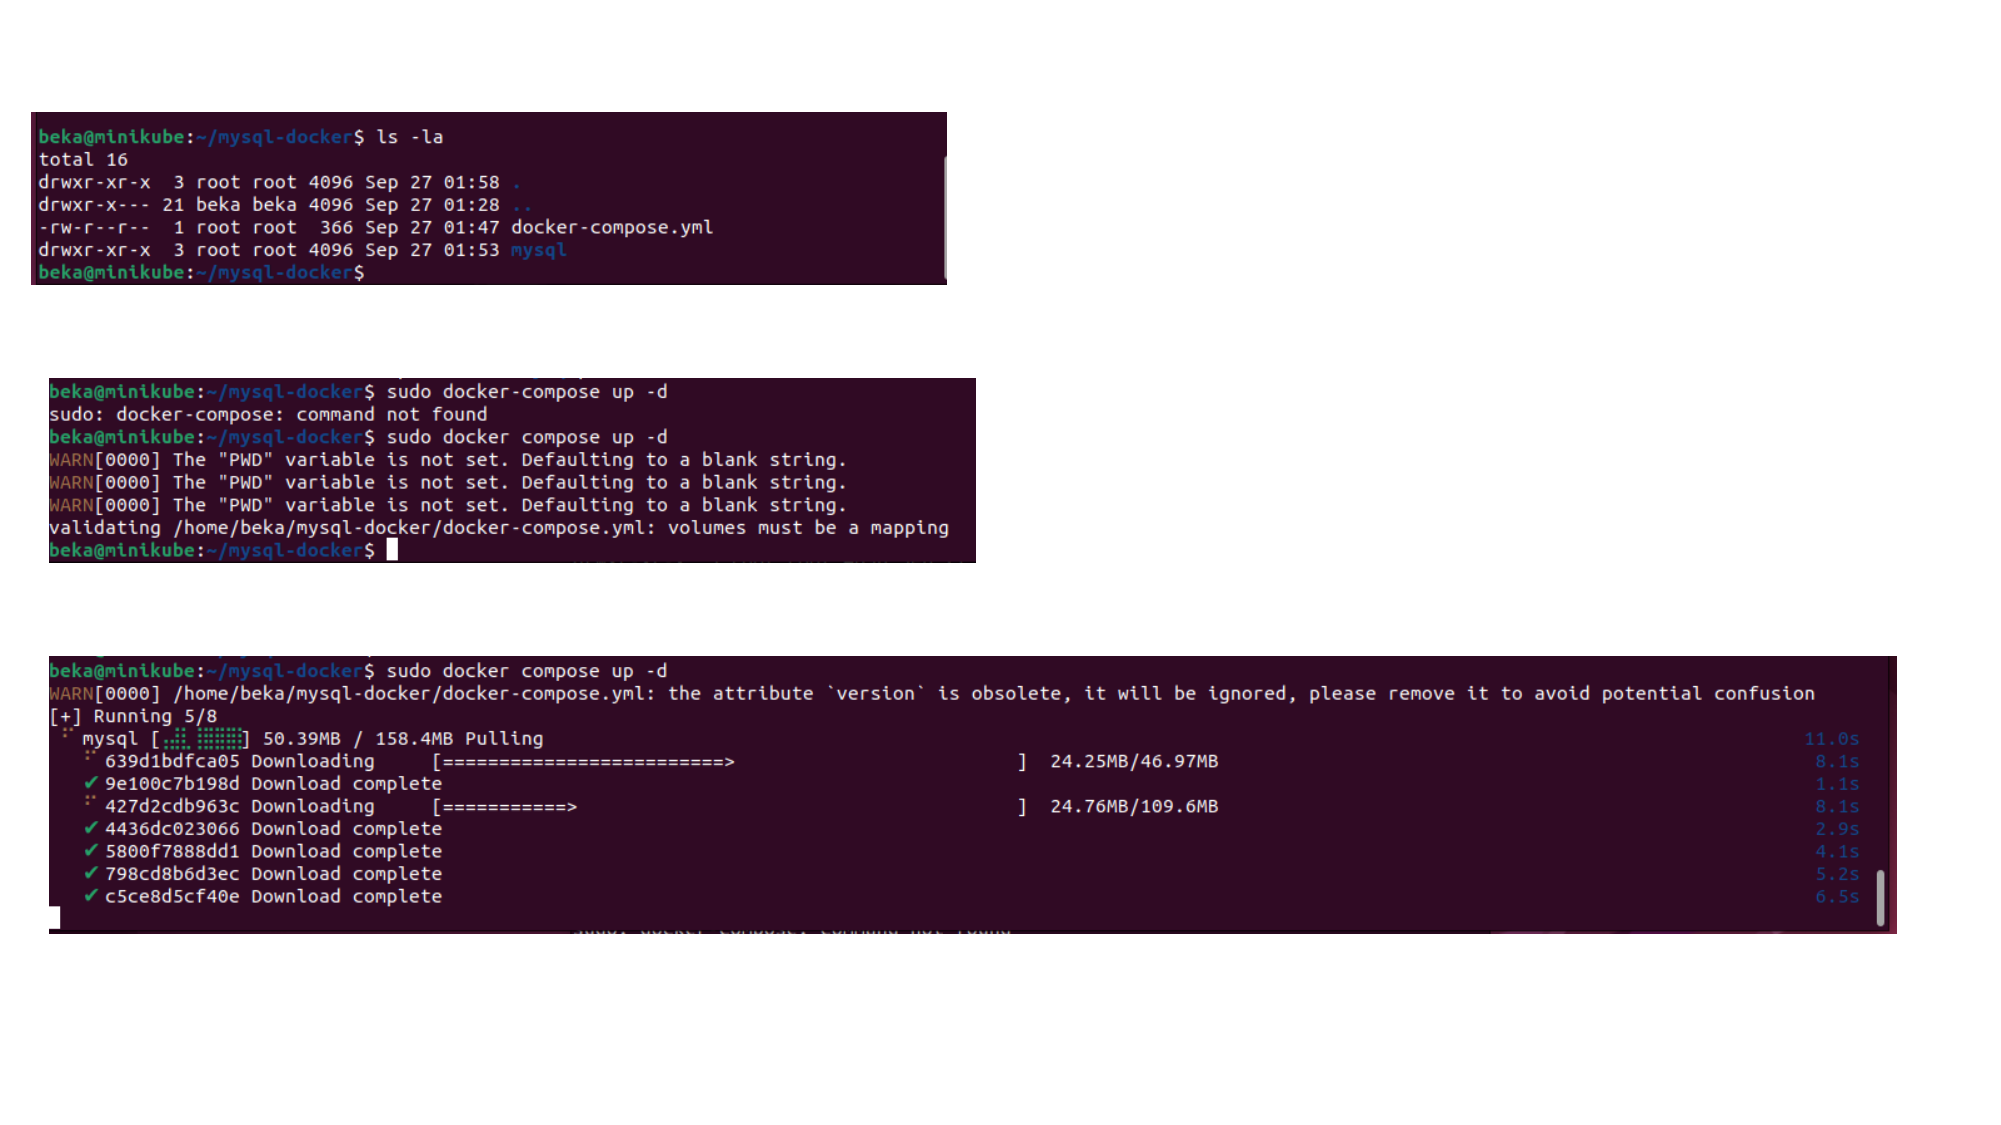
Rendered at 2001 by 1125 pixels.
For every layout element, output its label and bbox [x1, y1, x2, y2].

picture [48, 656, 1897, 934]
picture [31, 112, 947, 285]
picture [48, 378, 976, 563]
